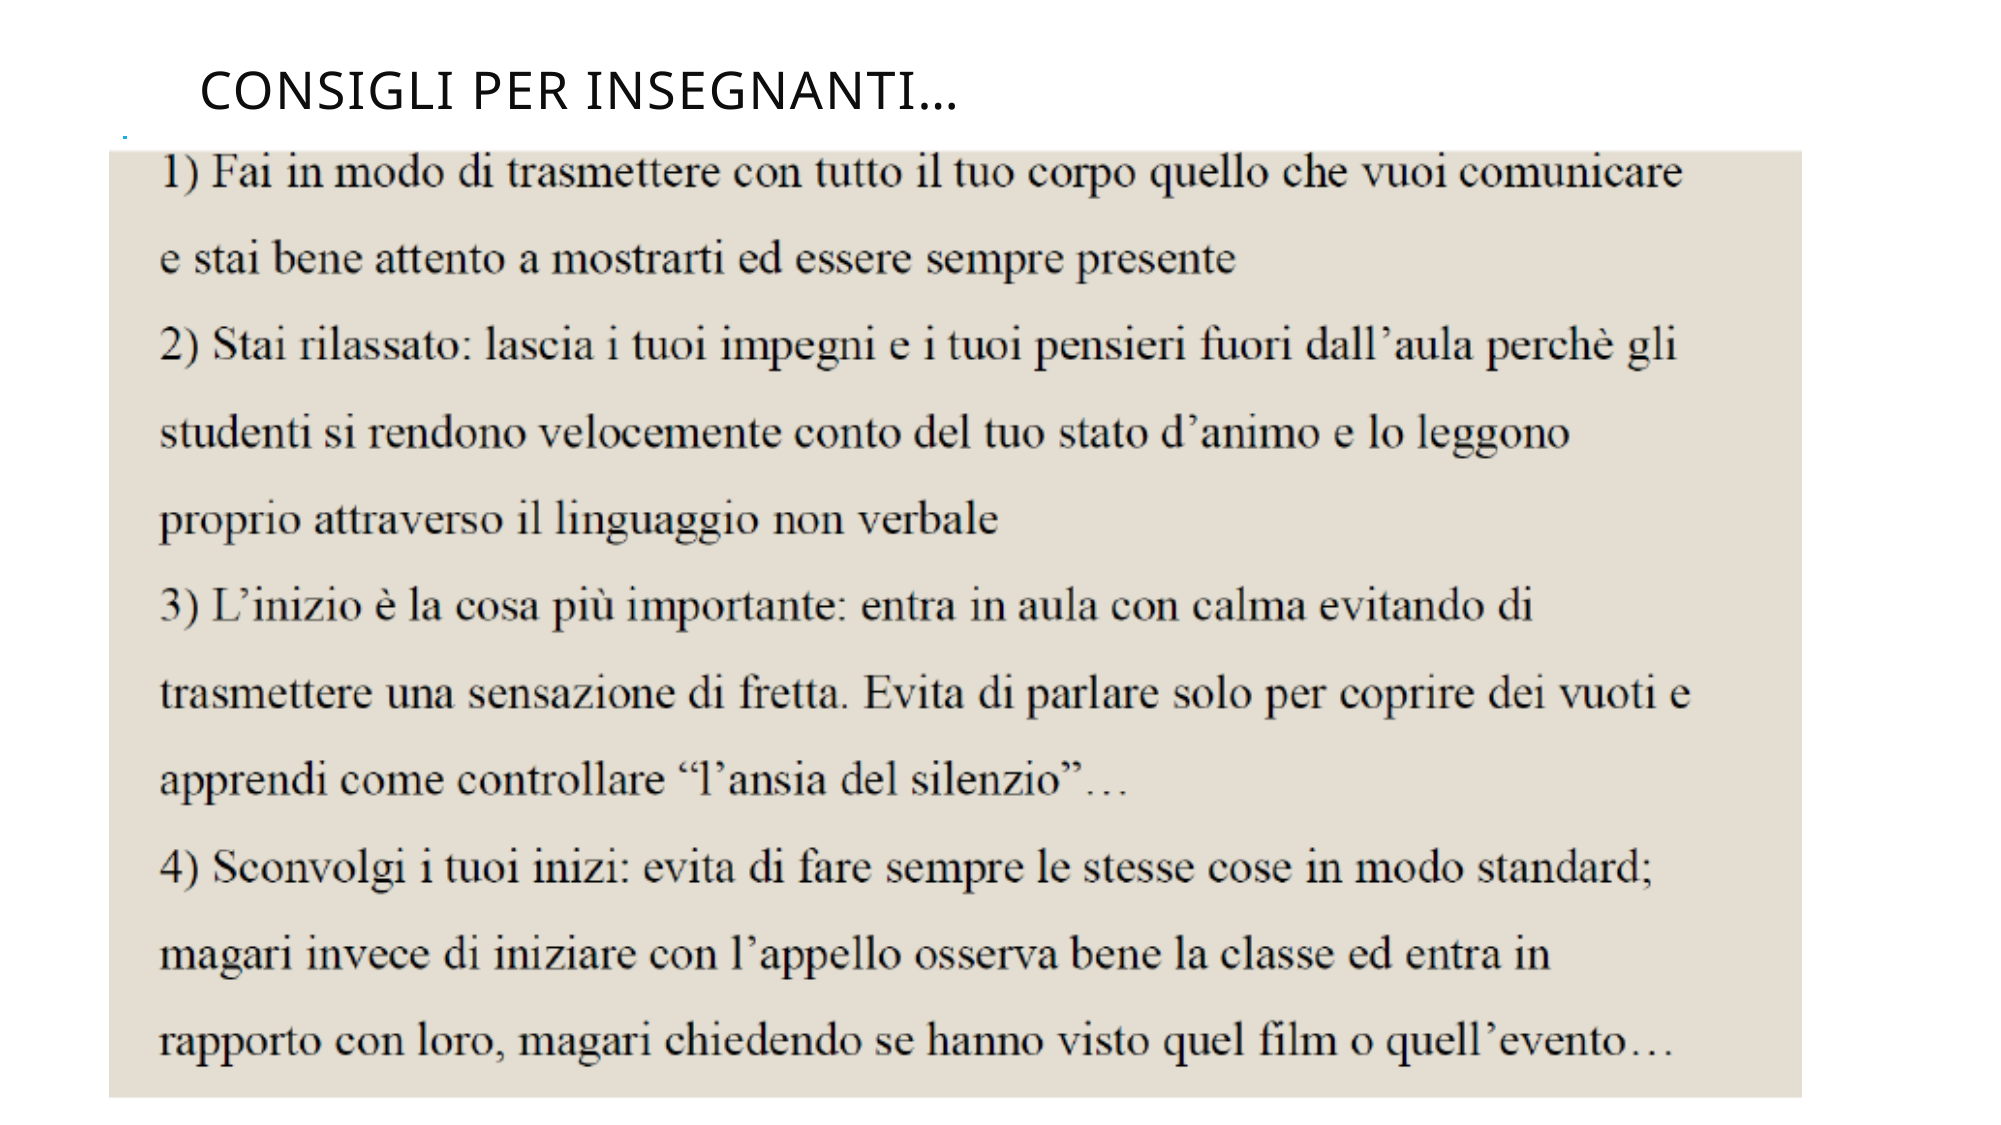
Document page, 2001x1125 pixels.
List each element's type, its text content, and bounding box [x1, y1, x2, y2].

title Consigli per insegnanti… [184, 62, 1779, 128]
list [108, 139, 1802, 1101]
